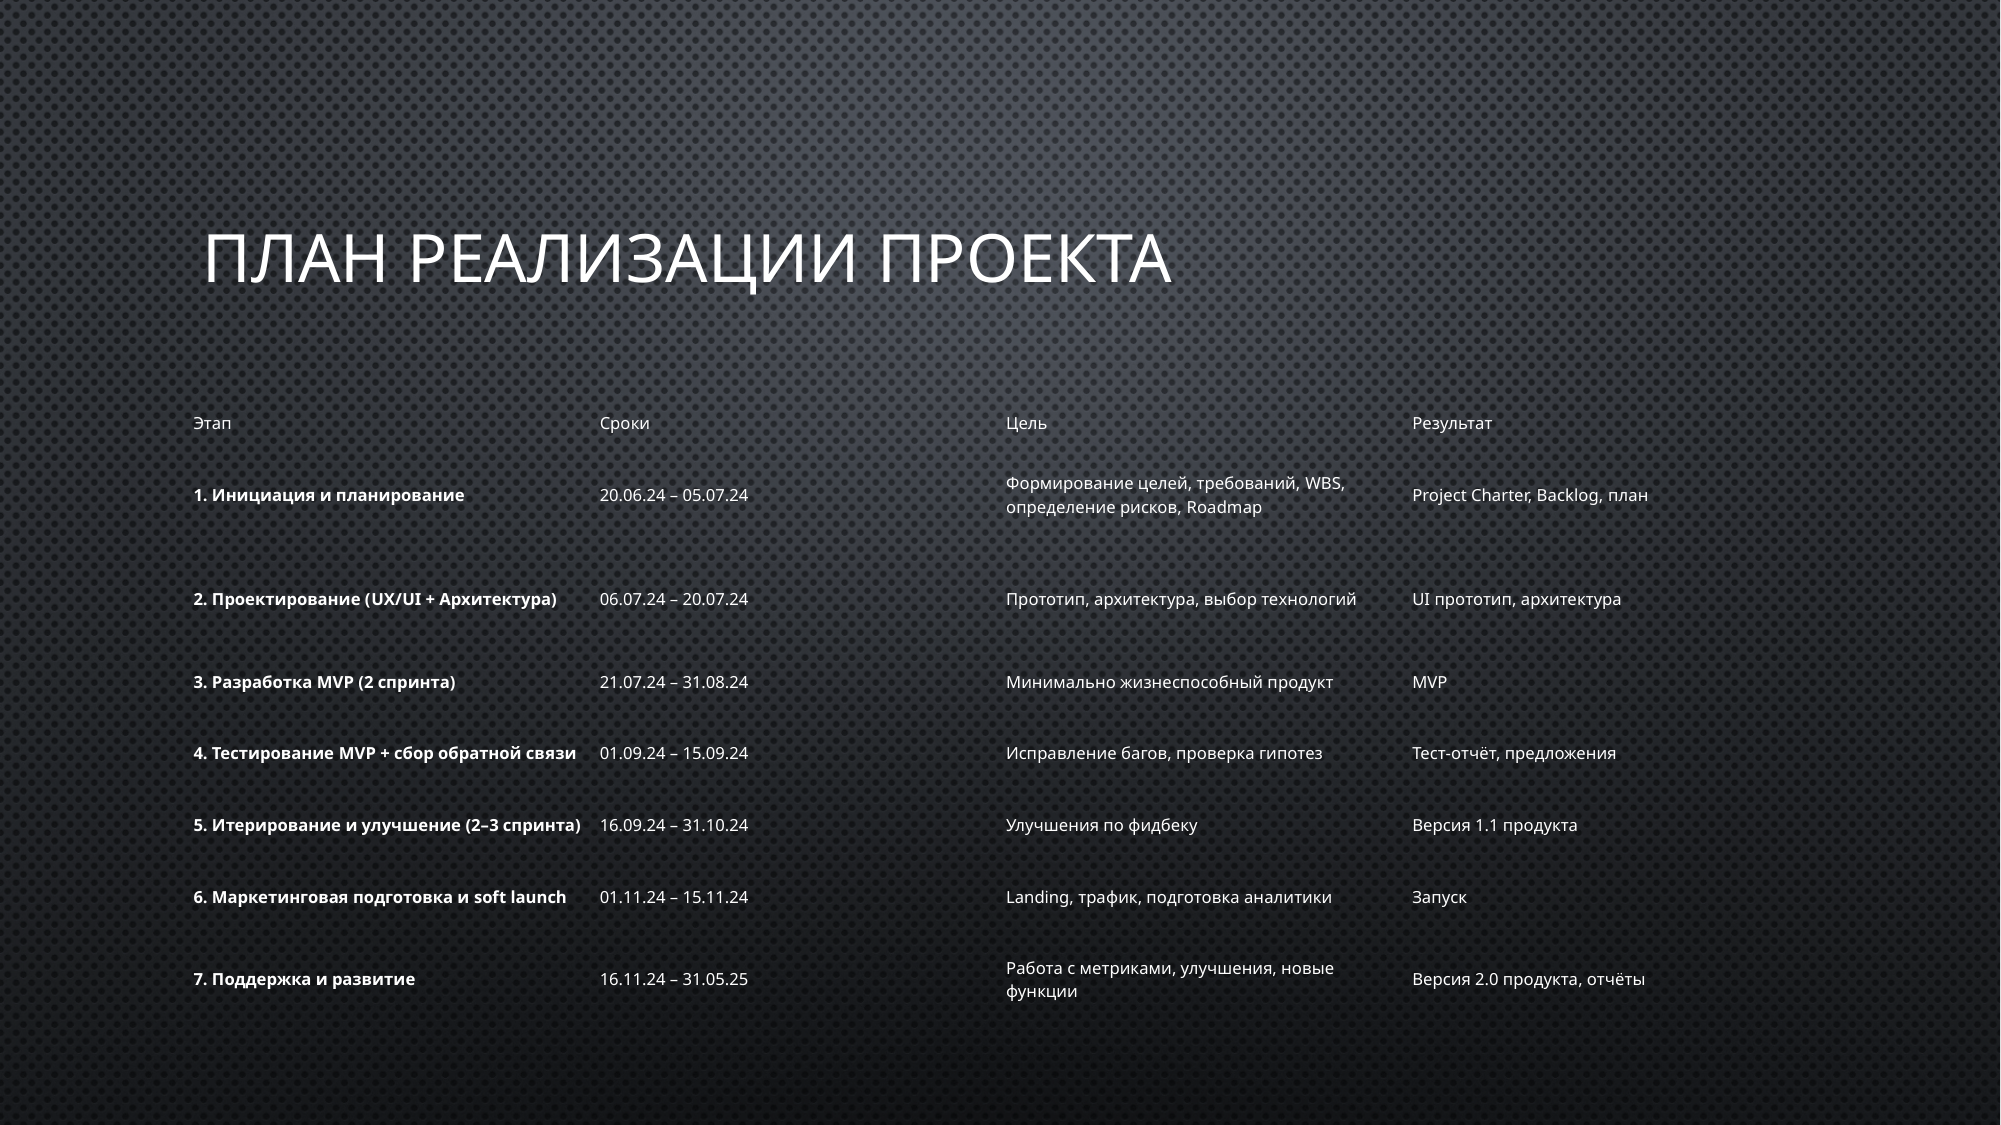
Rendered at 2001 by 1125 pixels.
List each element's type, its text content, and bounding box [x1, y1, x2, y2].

table_cell Минимально жизнеспособный продукт [1000, 646, 1406, 717]
table_cell 06.07.24 – 20.07.24 [594, 552, 1000, 646]
table_cell 2. Проектирование (UX/UI + Архитектура) [187, 552, 594, 646]
title План реализации проекта [187, 99, 1813, 413]
table_cell Landing, трафик, подготовка аналитики [1000, 861, 1406, 933]
table_header Сроки [594, 408, 1000, 438]
table_cell 1. Инициация и планирование [187, 438, 594, 552]
table_cell 7. Поддержка и развитие [187, 933, 594, 1026]
table_cell 16.09.24 – 31.10.24 [594, 789, 1000, 861]
table_cell Формирование целей, требований, WBS, определение рисков, Roadmap [1000, 438, 1406, 552]
table_cell 01.09.24 – 15.09.24 [594, 717, 1000, 789]
table_cell Запуск [1406, 861, 1812, 933]
table_cell Прототип, архитектура, выбор технологий [1000, 552, 1406, 646]
table_cell 16.11.24 – 31.05.25 [594, 933, 1000, 1026]
table_cell 6. Маркетинговая подготовка и soft launch [187, 861, 594, 933]
table_cell UI прототип, архитектура [1406, 552, 1812, 646]
table_cell 4. Тестирование MVP + сбор обратной связи [187, 717, 594, 789]
table_header Цель [1000, 408, 1406, 438]
table_cell 01.11.24 – 15.11.24 [594, 861, 1000, 933]
table_cell Работа с метриками, улучшения, новые функции [1000, 933, 1406, 1026]
table_header Этап [187, 408, 594, 438]
table_cell 20.06.24 – 05.07.24 [594, 438, 1000, 552]
table_cell Улучшения по фидбеку [1000, 789, 1406, 861]
table_cell 3. Разработка MVP (2 спринта) [187, 646, 594, 717]
table_cell 5. Итерирование и улучшение (2–3 спринта) [187, 789, 594, 861]
table_cell Исправление багов, проверка гипотез [1000, 717, 1406, 789]
table_cell Project Charter, Backlog, план [1406, 438, 1812, 552]
table_cell 21.07.24 – 31.08.24 [594, 646, 1000, 717]
table_cell Тест-отчёт, предложения [1406, 717, 1812, 789]
table_cell MVP [1406, 646, 1812, 717]
table_cell Версия 1.1 продукта [1406, 789, 1812, 861]
table_cell Версия 2.0 продукта, отчёты [1406, 933, 1812, 1026]
table_header Результат [1406, 408, 1812, 438]
